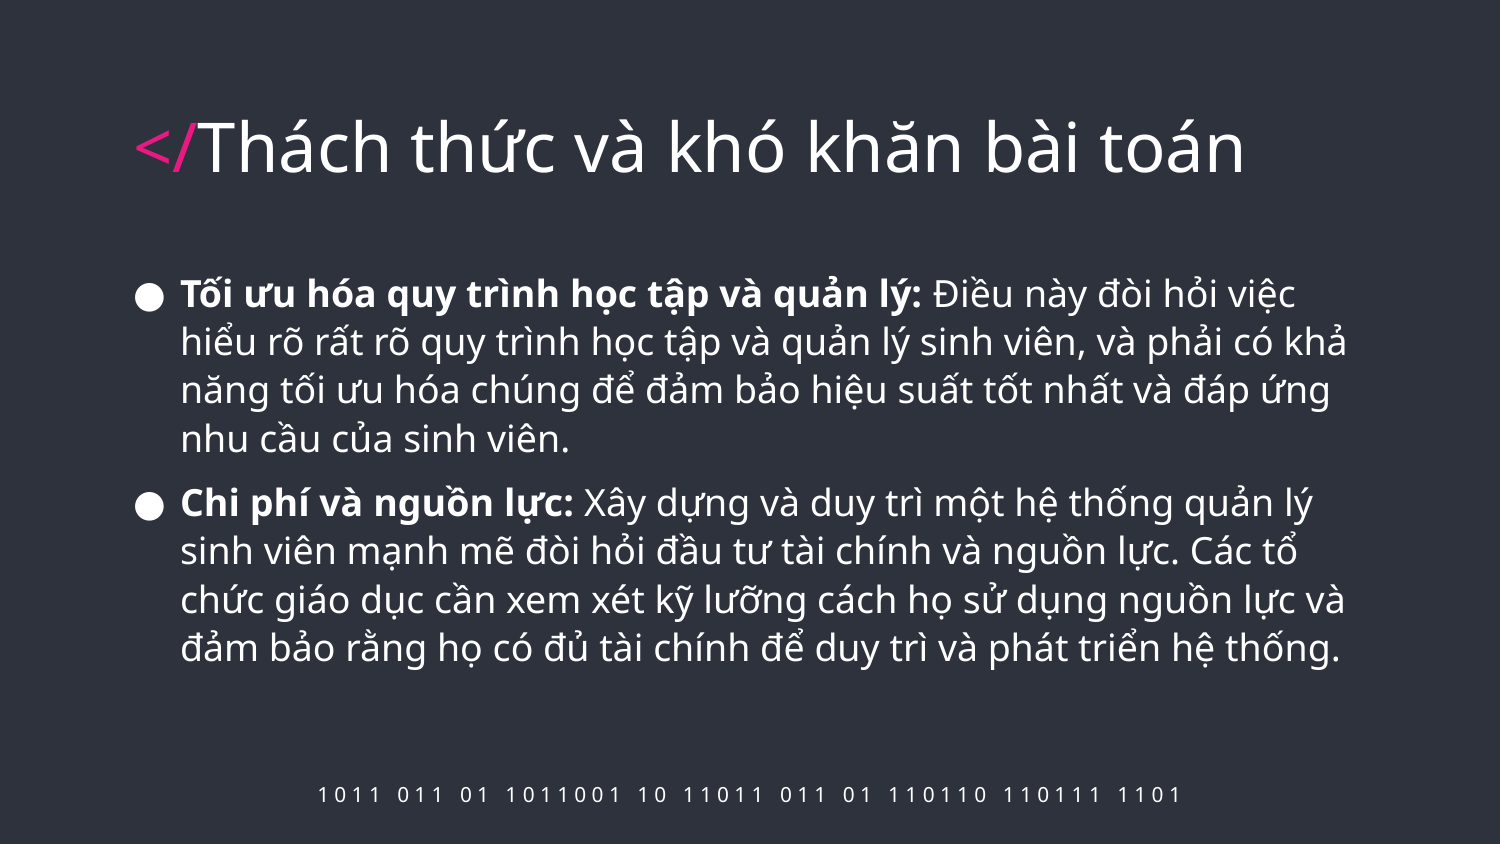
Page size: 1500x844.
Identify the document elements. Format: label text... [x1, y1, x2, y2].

title </Thách thức và khó khăn bài toán [118, 88, 1382, 251]
list Tối ưu hóa quy trình học tập và quản lý: Điều này đòi hỏi việc hiểu rõ rất rõ quy trình học tập và quản lý sinh viên, và phải có khả năng tối ưu hóa chúng để đảm bảo hiệu suất tốt nhất và đáp ứng nhu cầu của sinh viên. Chi phí và nguồn lực: Xây dựng và duy trì một hệ thống quản lý sinh viên mạnh mẽ đòi hỏi đầu tư tài chính và nguồn lực. Các tổ chức giáo dục cần xem xét kỹ lưỡng cách họ sử dụng nguồn lực và đảm bảo rằng họ có đủ tài chính để duy trì và phát triển hệ thống. [118, 251, 1382, 676]
